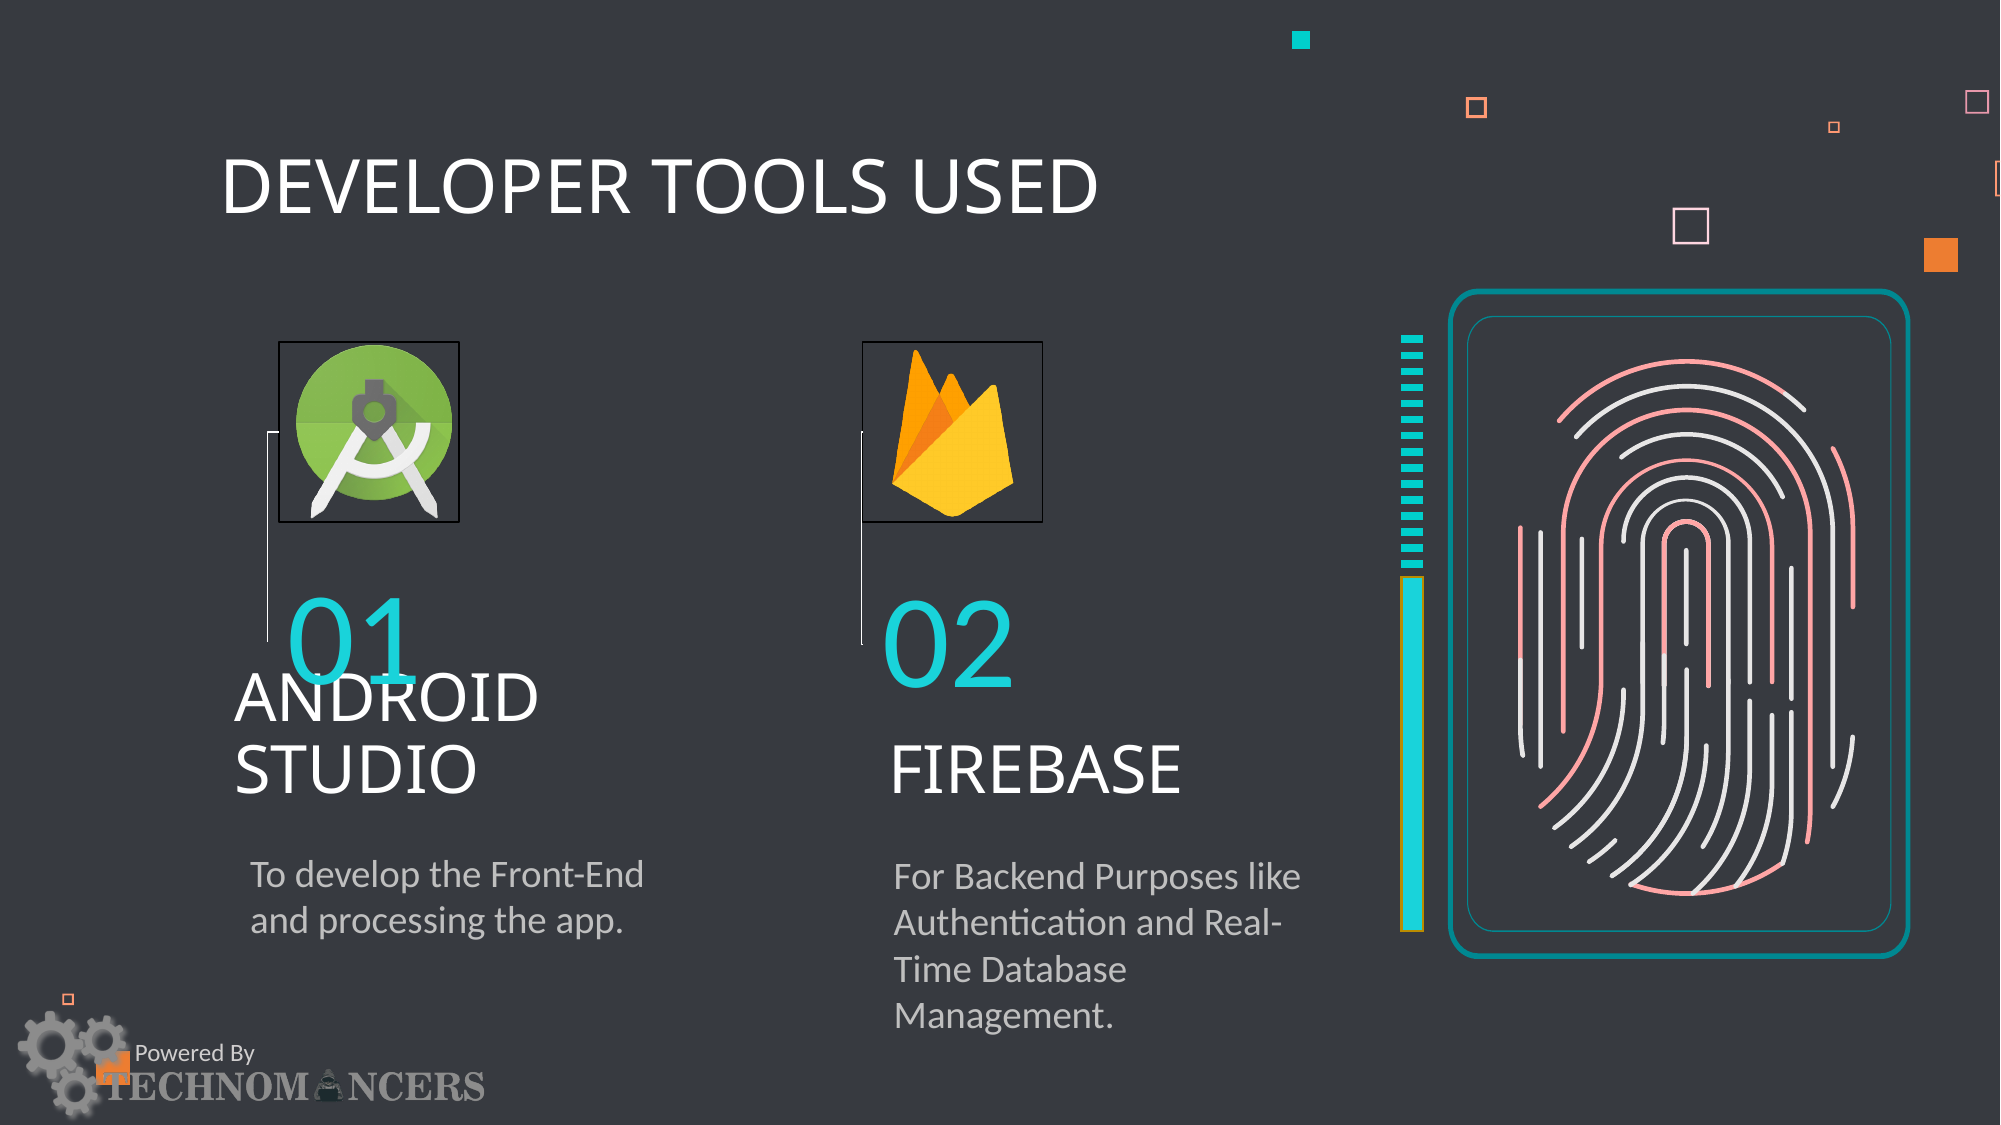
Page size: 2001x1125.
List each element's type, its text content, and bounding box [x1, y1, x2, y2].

text_box FIREBASE [868, 701, 1339, 829]
subtitle For Backend Purposes like Authentication and Real-Time Database Management. [873, 830, 1328, 956]
subtitle To develop the Front-End and processing the app. [230, 828, 729, 954]
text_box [267, 431, 280, 643]
title 02 [862, 581, 1246, 708]
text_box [1401, 288, 1911, 960]
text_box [1517, 358, 1856, 897]
picture [283, 340, 465, 523]
title ANDROID STUDIO [214, 701, 776, 829]
text_box DEVELOPER TOOLS USED [199, 128, 1217, 217]
title 01 [267, 578, 652, 706]
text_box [0, 962, 486, 1125]
picture [834, 315, 1071, 552]
